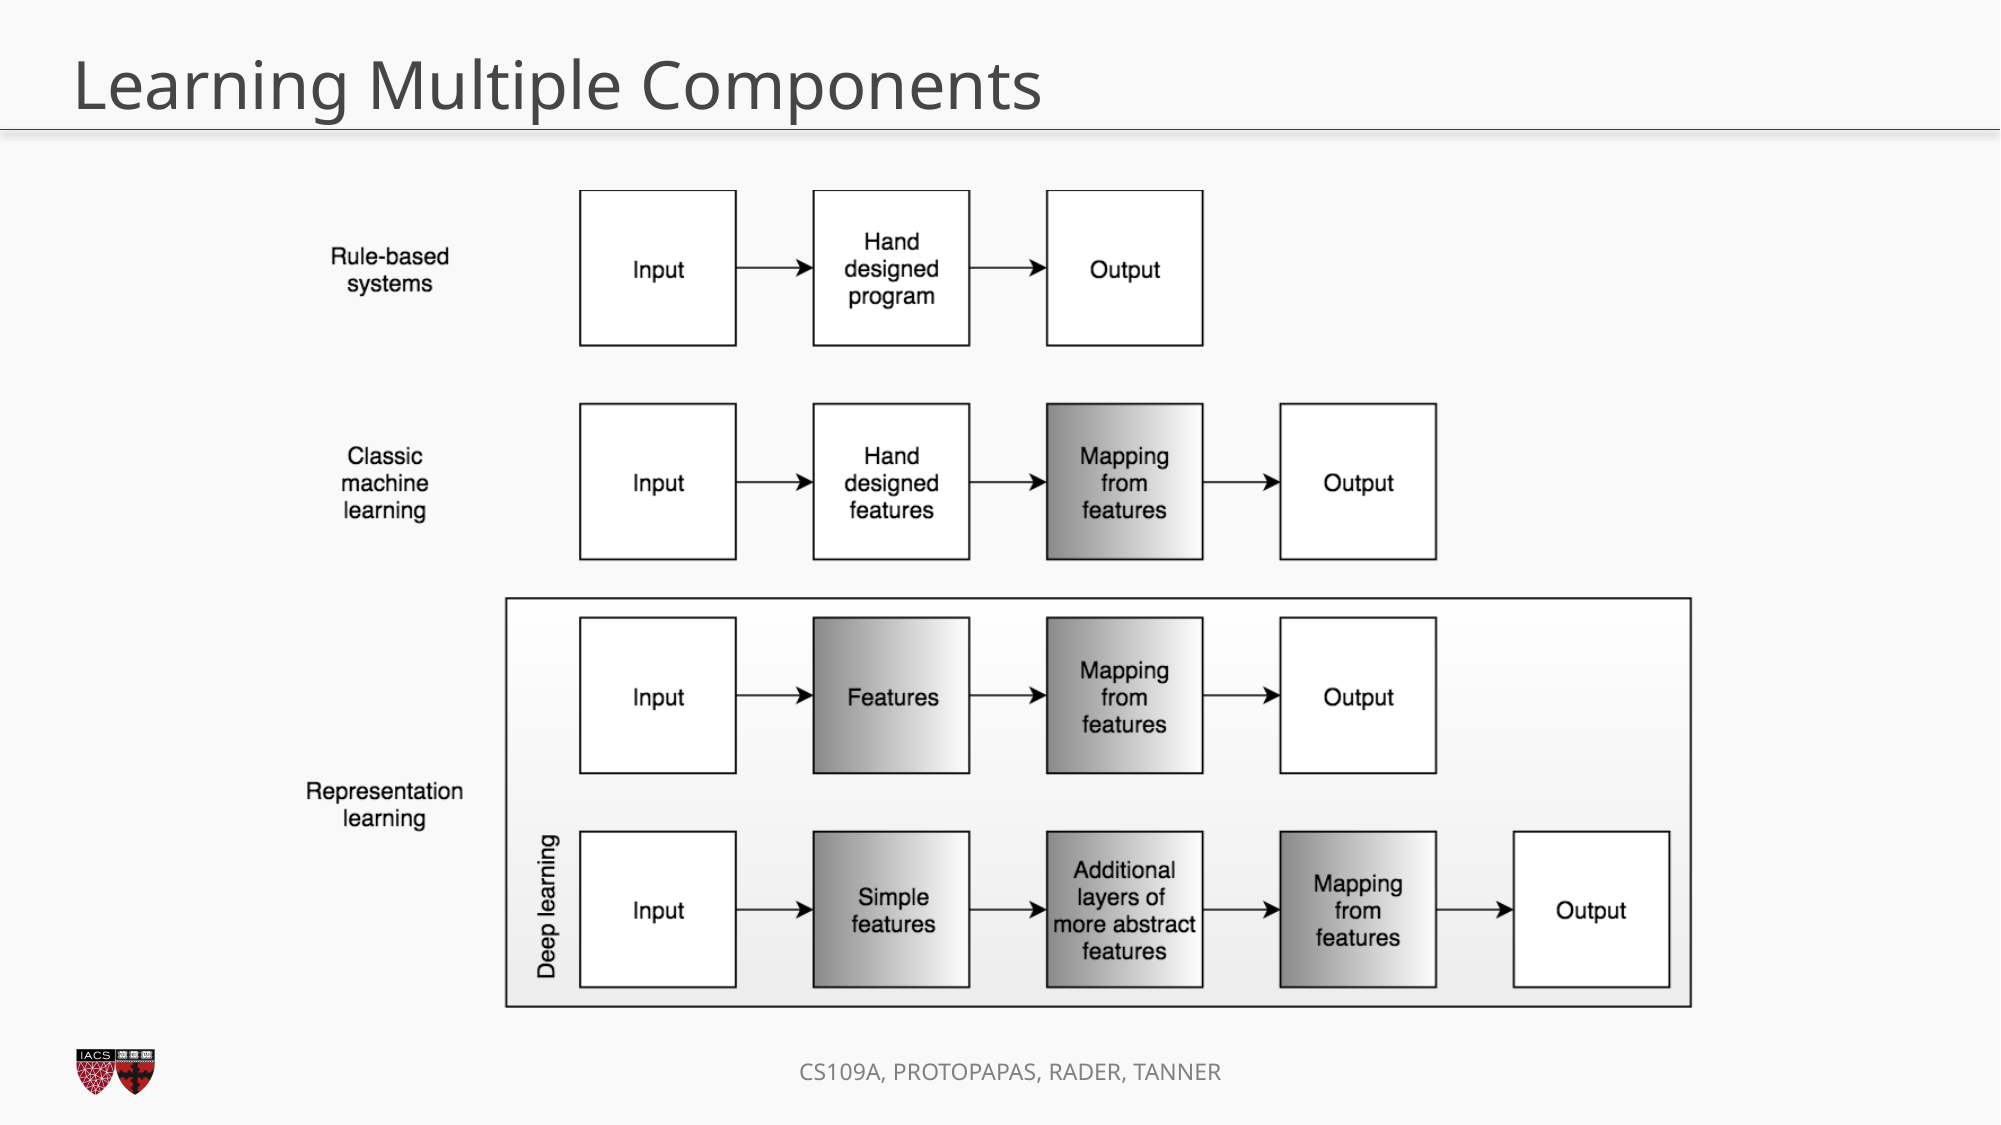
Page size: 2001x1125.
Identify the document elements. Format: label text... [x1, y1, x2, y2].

picture [306, 189, 1694, 1009]
title Learning Multiple Components [57, 35, 1943, 162]
picture [75, 1049, 155, 1095]
